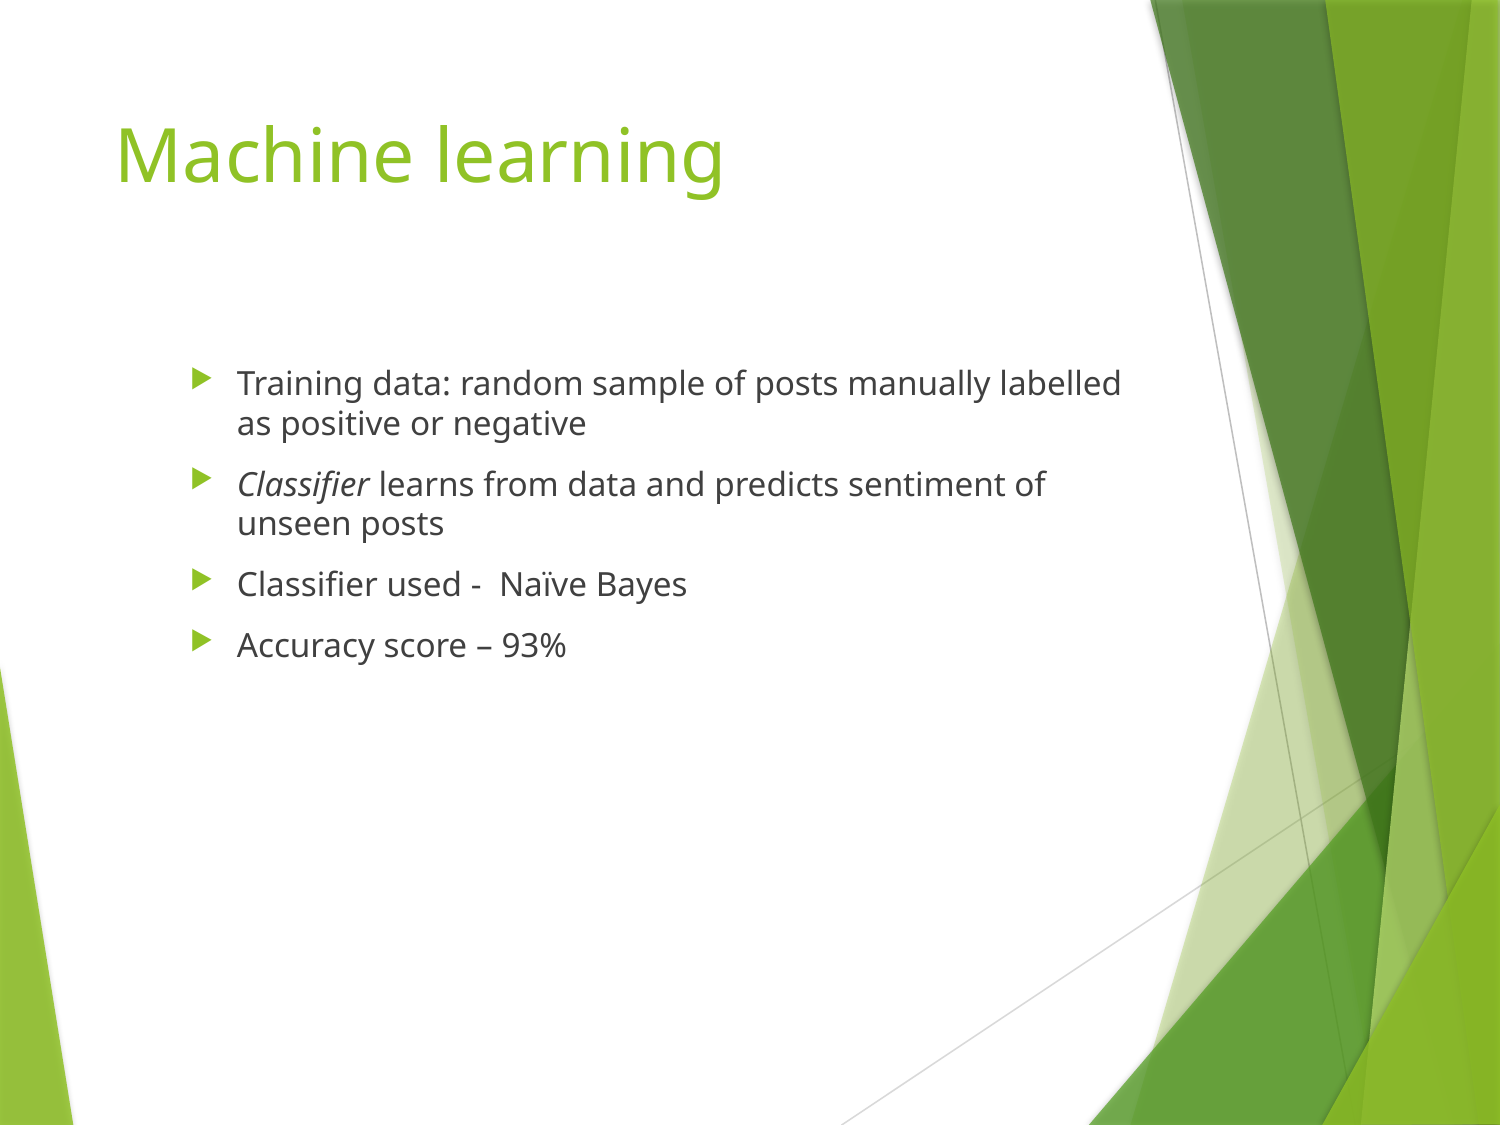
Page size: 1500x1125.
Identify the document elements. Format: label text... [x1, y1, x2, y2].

title Machine learning [99, 99, 1142, 317]
list Training data: random sample of posts manually labelled as positive or negative Classifier learns from data and predicts sentiment of unseen posts Classifier used - Naïve Bayes Accuracy score – 93% [99, 354, 1142, 992]
